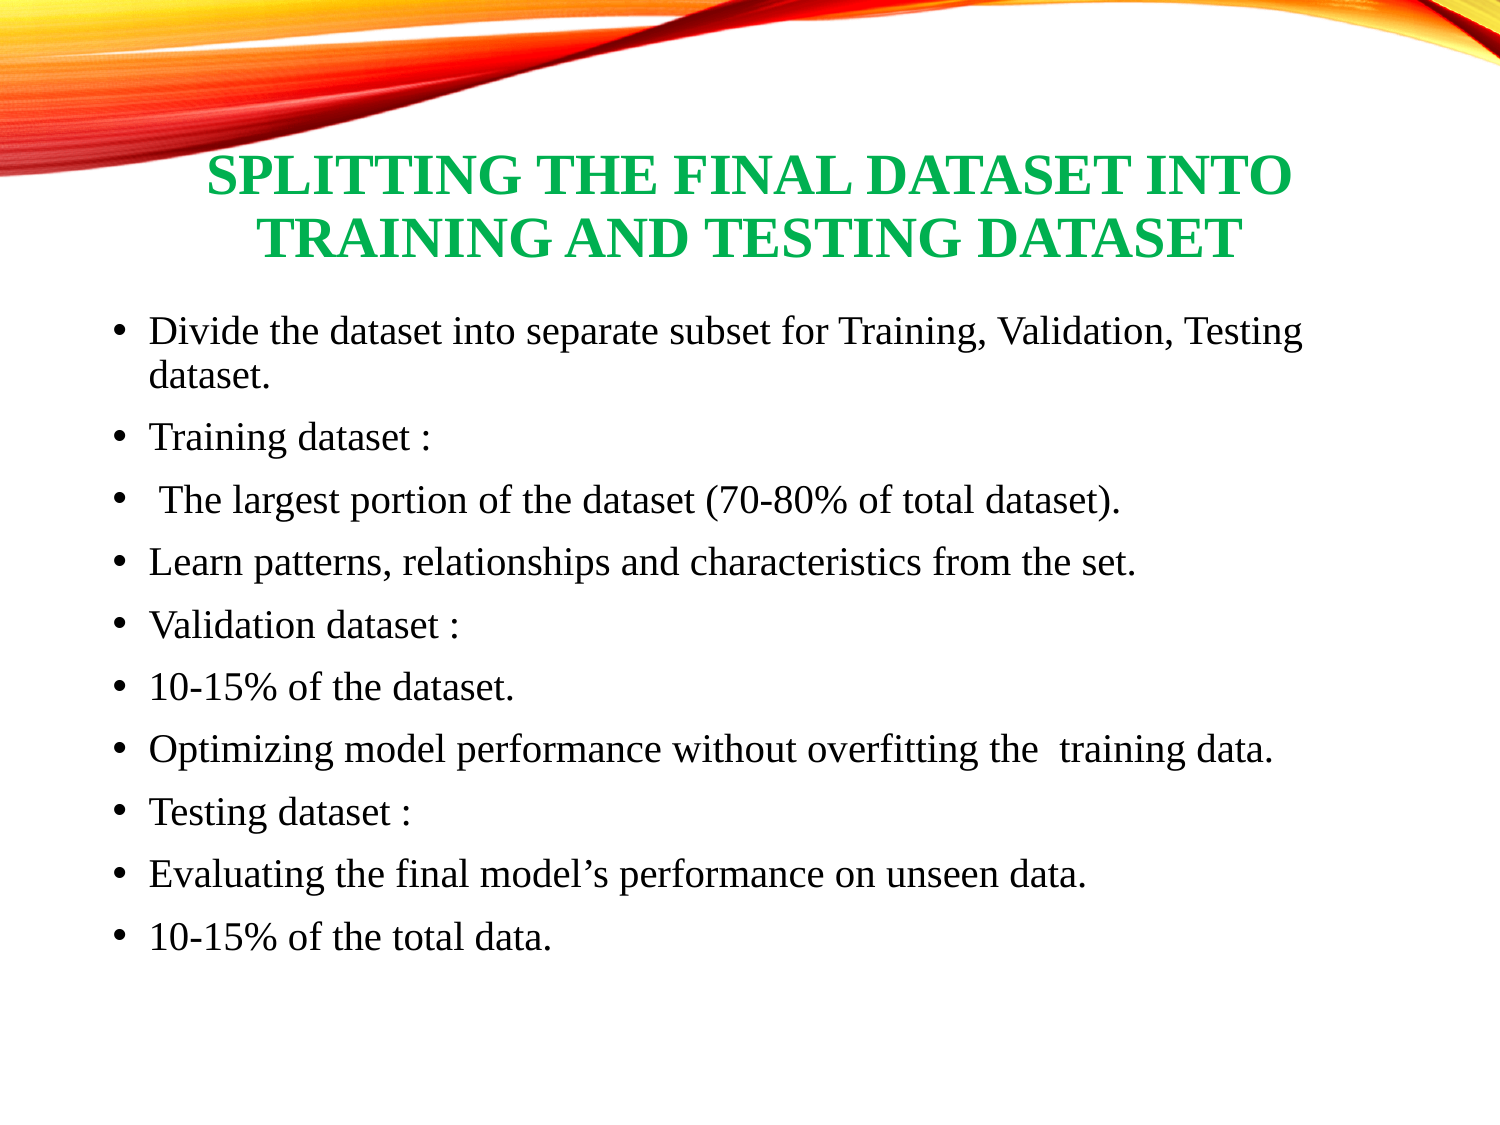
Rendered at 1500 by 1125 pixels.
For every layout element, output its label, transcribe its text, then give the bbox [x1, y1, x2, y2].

title Splitting the final dataset into Training and Testing dataset [75, 184, 1425, 300]
picture [0, 0, 1500, 178]
list Divide the dataset into separate subset for Training, Validation, Testing dataset. Training dataset : The largest portion of the dataset (70-80% of total dataset). Learn patterns, relationships and characteristics from the set. Validation dataset : 10-15% of the dataset. Optimizing model performance without overfitting the training data. Testing dataset : Evaluating the final model’s performance on unseen data. 10-15% of the total data. [97, 301, 1403, 970]
